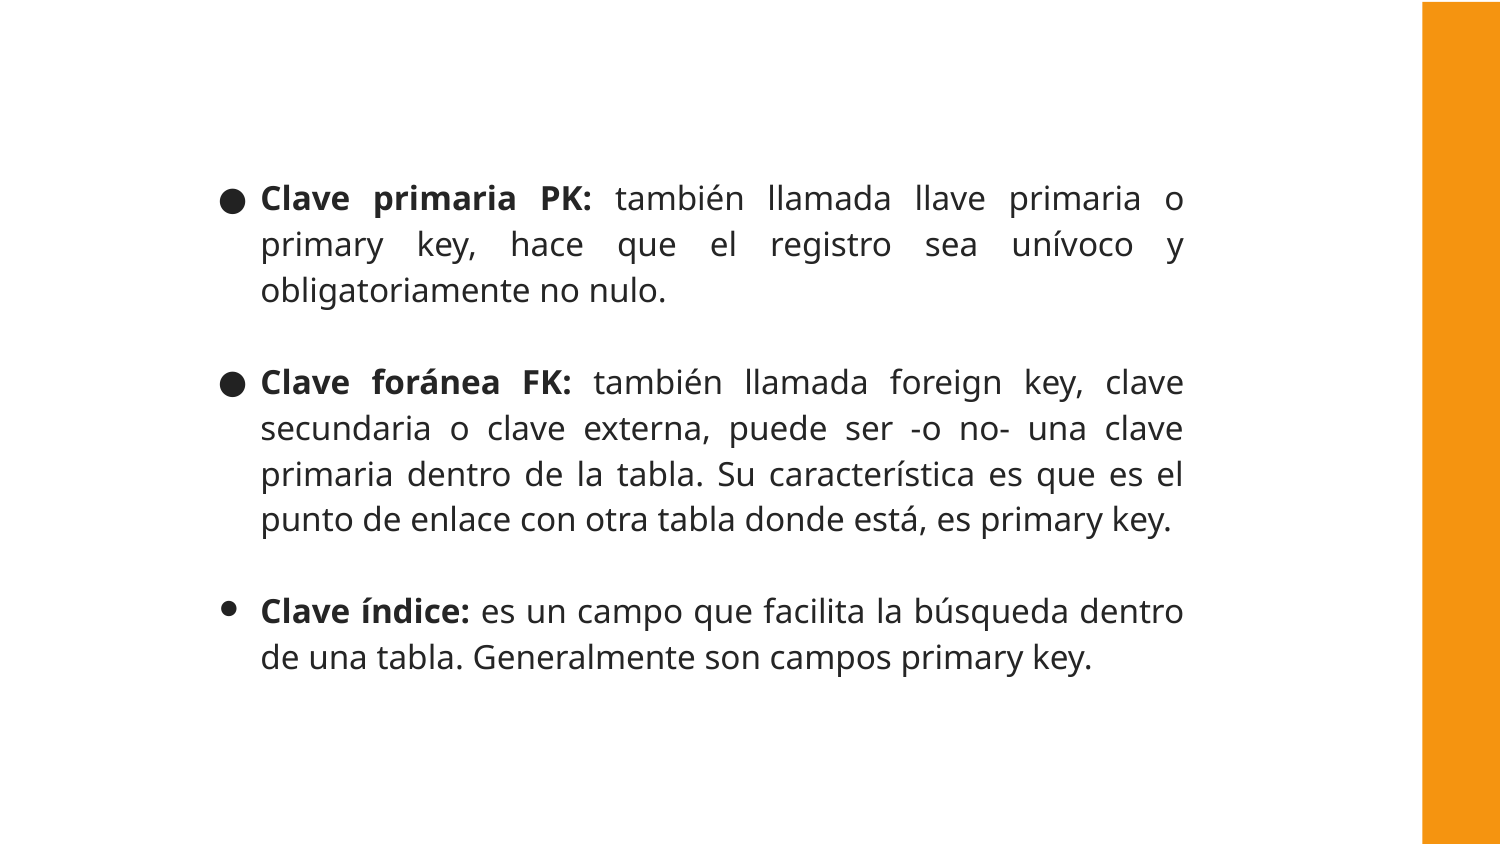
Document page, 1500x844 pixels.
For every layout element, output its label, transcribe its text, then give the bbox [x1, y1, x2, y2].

text_box Clave primaria PK: también llamada llave primaria o primary key, hace que el registro sea unívoco y obligatoriamente no nulo. Clave foránea FK: también llamada foreign key, clave secundaria o clave externa, puede ser -o no- una clave primaria dentro de la tabla. Su característica es que es el punto de enlace con otra tabla donde está, es primary key. Clave índice: es un campo que facilita la búsqueda dentro de una tabla. Generalmente son campos primary key. [192, 206, 1197, 641]
text_box [1422, 1, 1500, 844]
